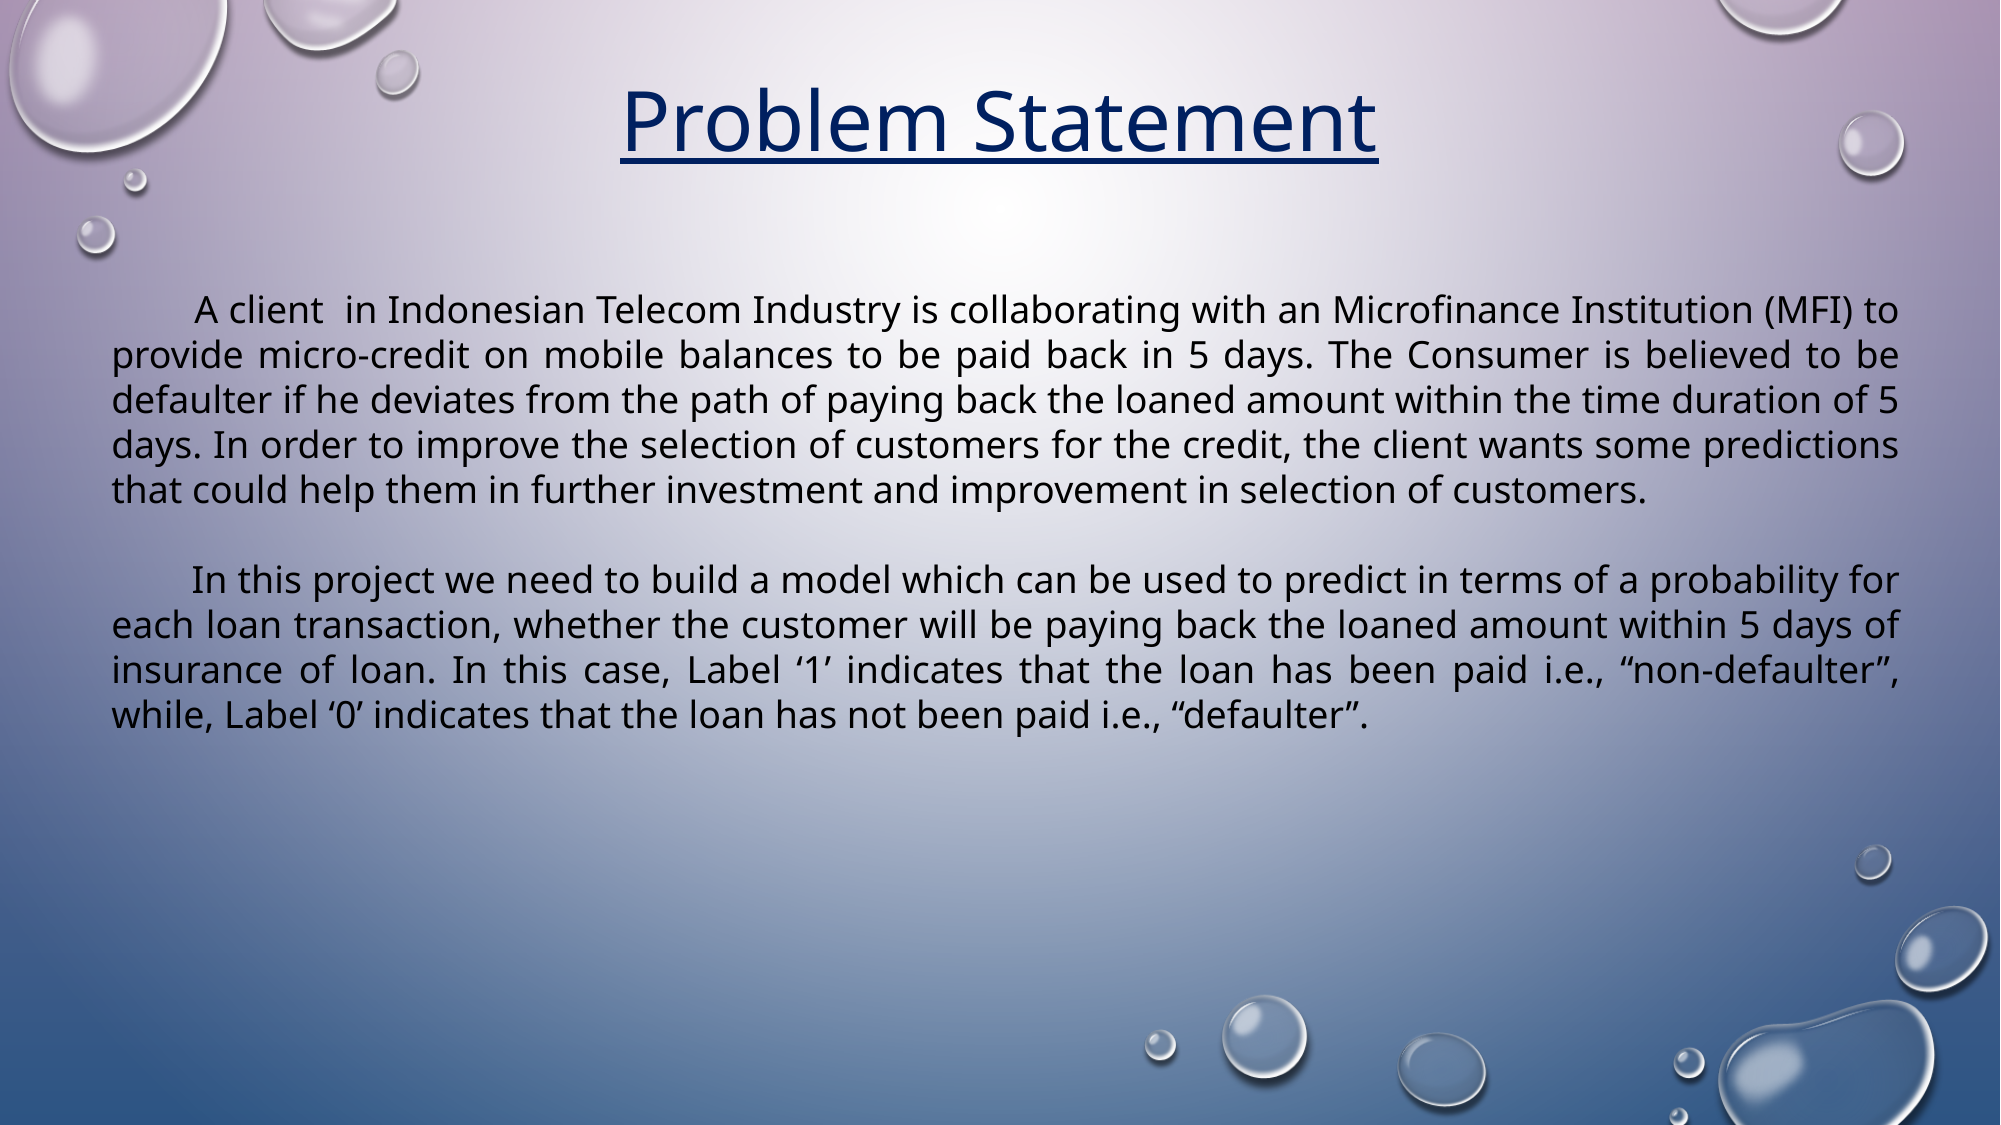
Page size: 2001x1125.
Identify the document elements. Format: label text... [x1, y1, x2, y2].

text_box A client in Indonesian Telecom Industry is collaborating with an Microfinance Institution (MFI) to provide micro-credit on mobile balances to be paid back in 5 days. The Consumer is believed to be defaulter if he deviates from the path of paying back the loaned amount within the time duration of 5 days. In order to improve the selection of customers for the credit, the client wants some predictions that could help them in further investment and improvement in selection of customers. In this project we need to build a model which can be used to predict in terms of a probability for each loan transaction, whether the customer will be paying back the loaned amount within 5 days of insurance of loan. In this case, Label ‘1’ indicates that the loan has been paid i.e., “non-defaulter”, while, Label ‘0’ indicates that the loan has not been paid i.e., “defaulter”. [96, 278, 1917, 789]
text_box Problem Statement [82, 61, 1917, 176]
picture [0, 0, 2000, 1125]
